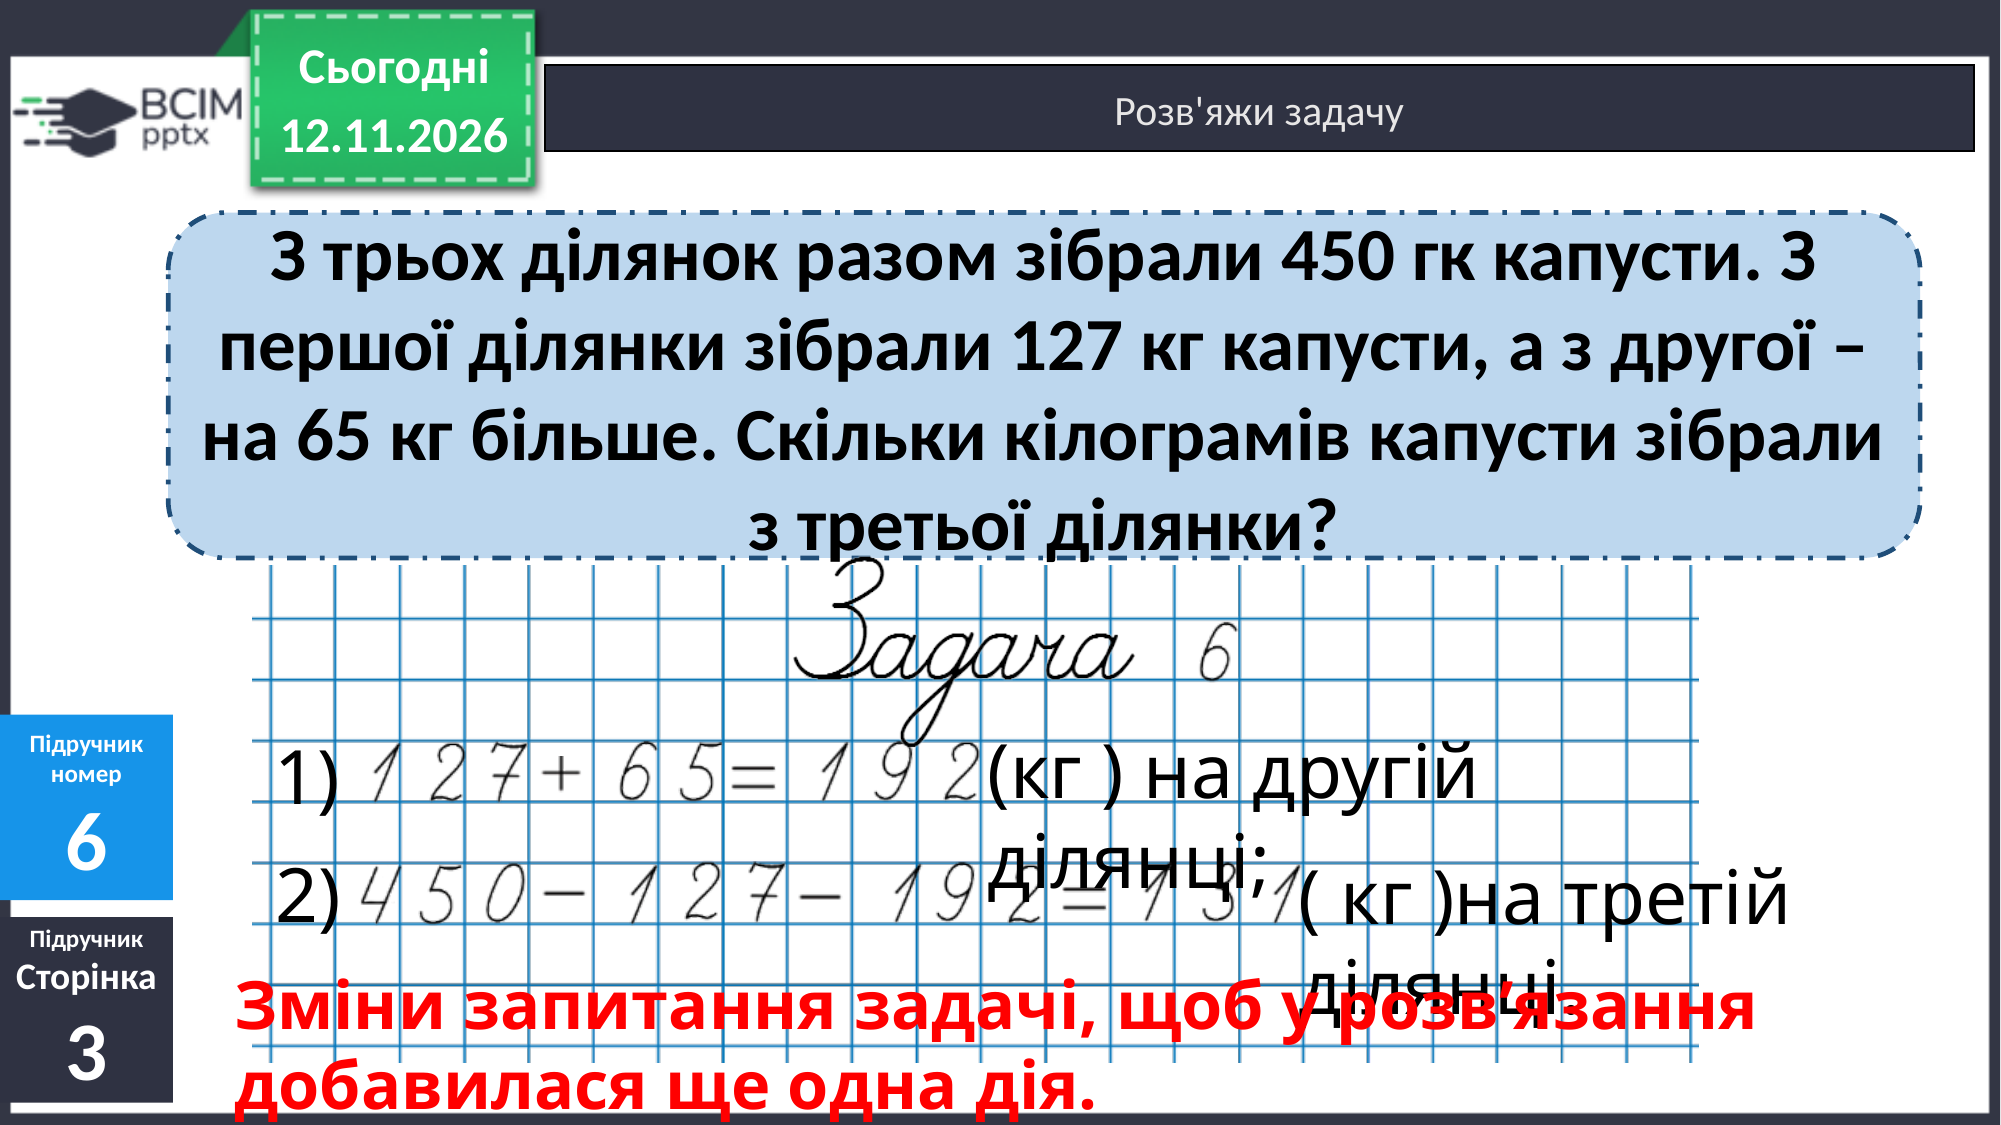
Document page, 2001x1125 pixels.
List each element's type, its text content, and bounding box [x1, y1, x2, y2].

text_box ( кг )на третій ділянці. [1699, 841, 1993, 1037]
text_box Зміни запитання задачі, щоб у розв’язання добавилася ще одна дія. [219, 955, 1963, 1125]
text_box З трьох ділянок разом зібрали 450 гк капусти. З першої ділянки зібрали 127 кг капусти, а з другої – на 65 кг більше. Скільки кілограмів капусти зібрали з третьої ділянки? [167, 211, 1922, 560]
picture [0, 0, 2001, 1125]
text_box 01.09.2022 [263, 101, 524, 164]
text_box Сьогодні [284, 26, 535, 101]
text_box Підручник Сторінка 3 [0, 916, 174, 1104]
text_box Підручник номер 6 [0, 714, 174, 901]
text_box Розв'яжи задачу [544, 64, 1975, 152]
